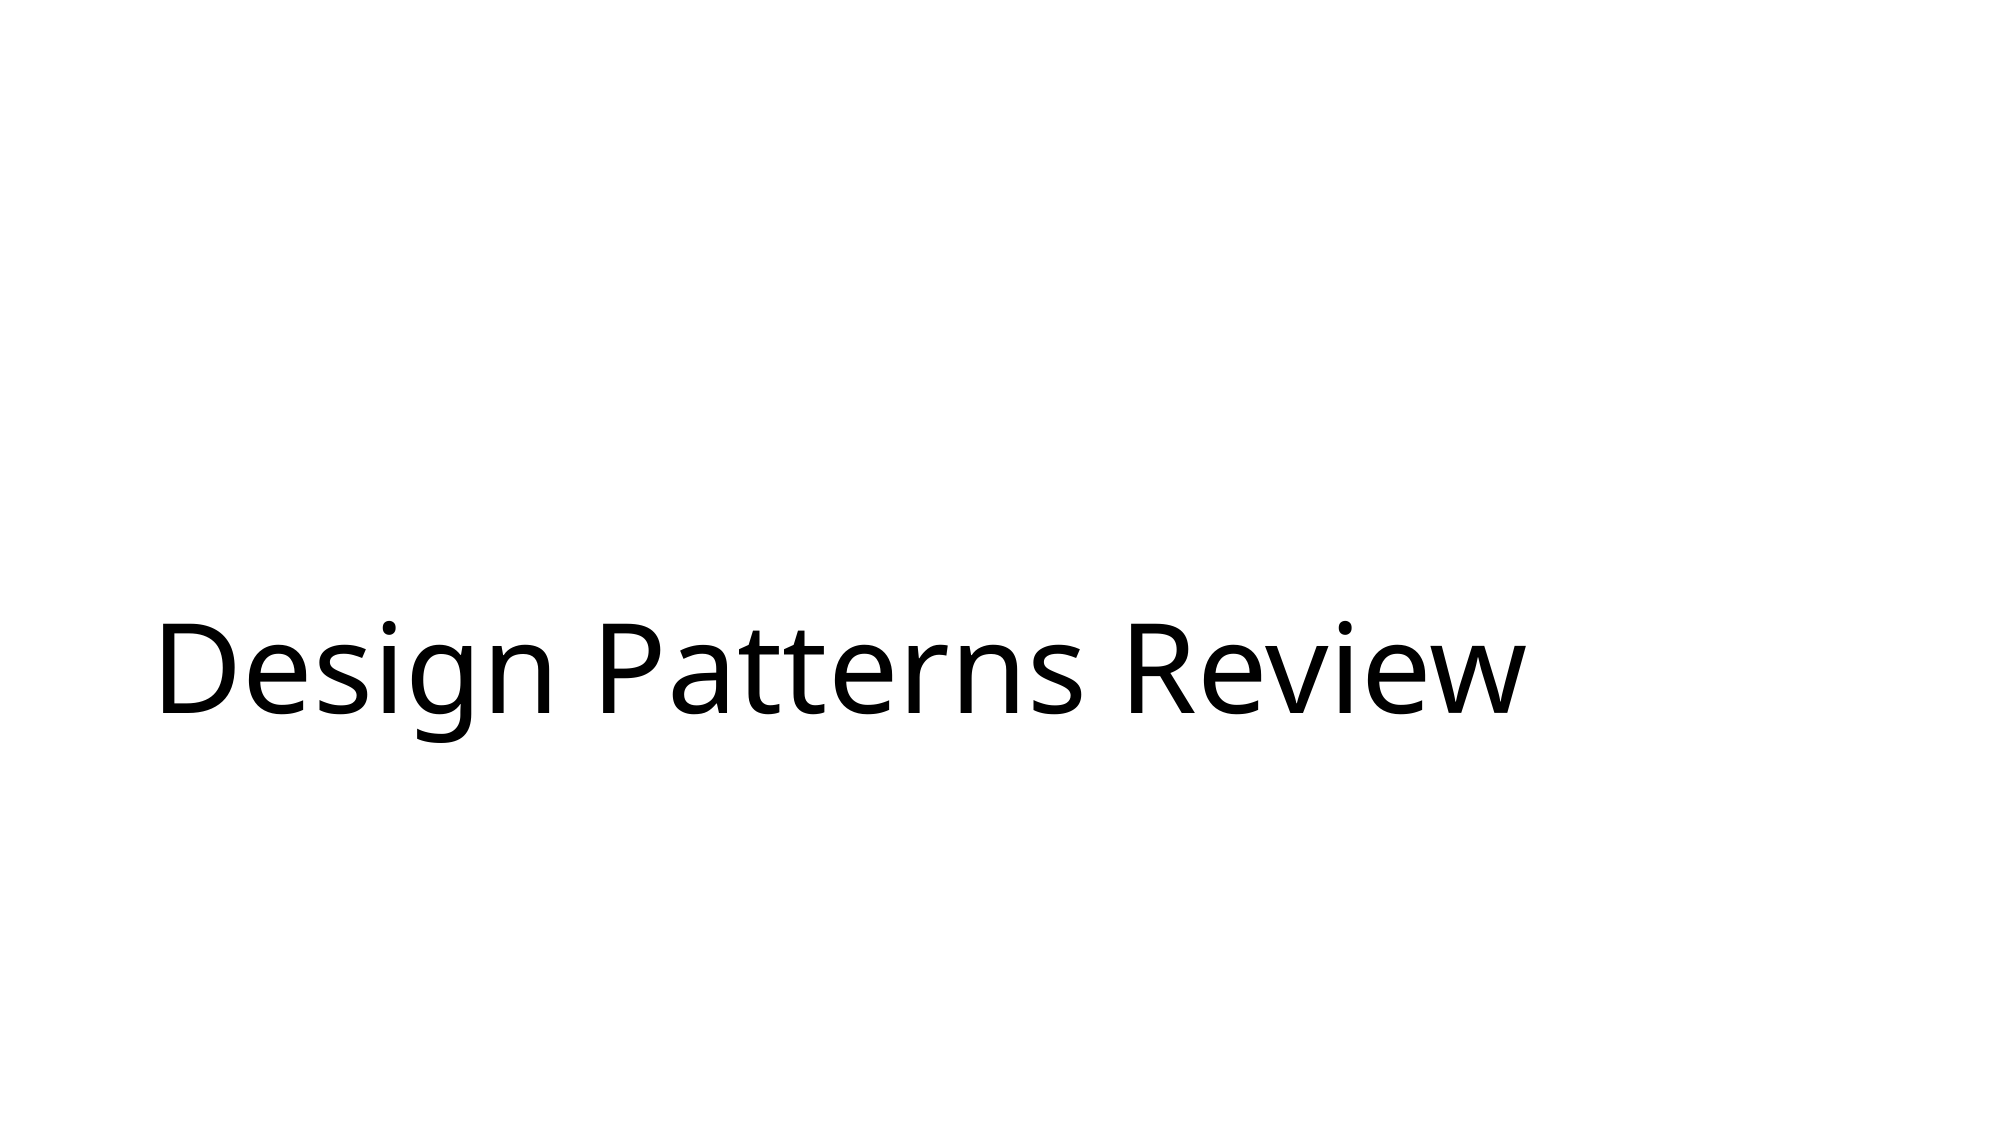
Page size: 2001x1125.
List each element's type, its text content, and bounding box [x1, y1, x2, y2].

title Design Patterns Review [136, 280, 1862, 749]
